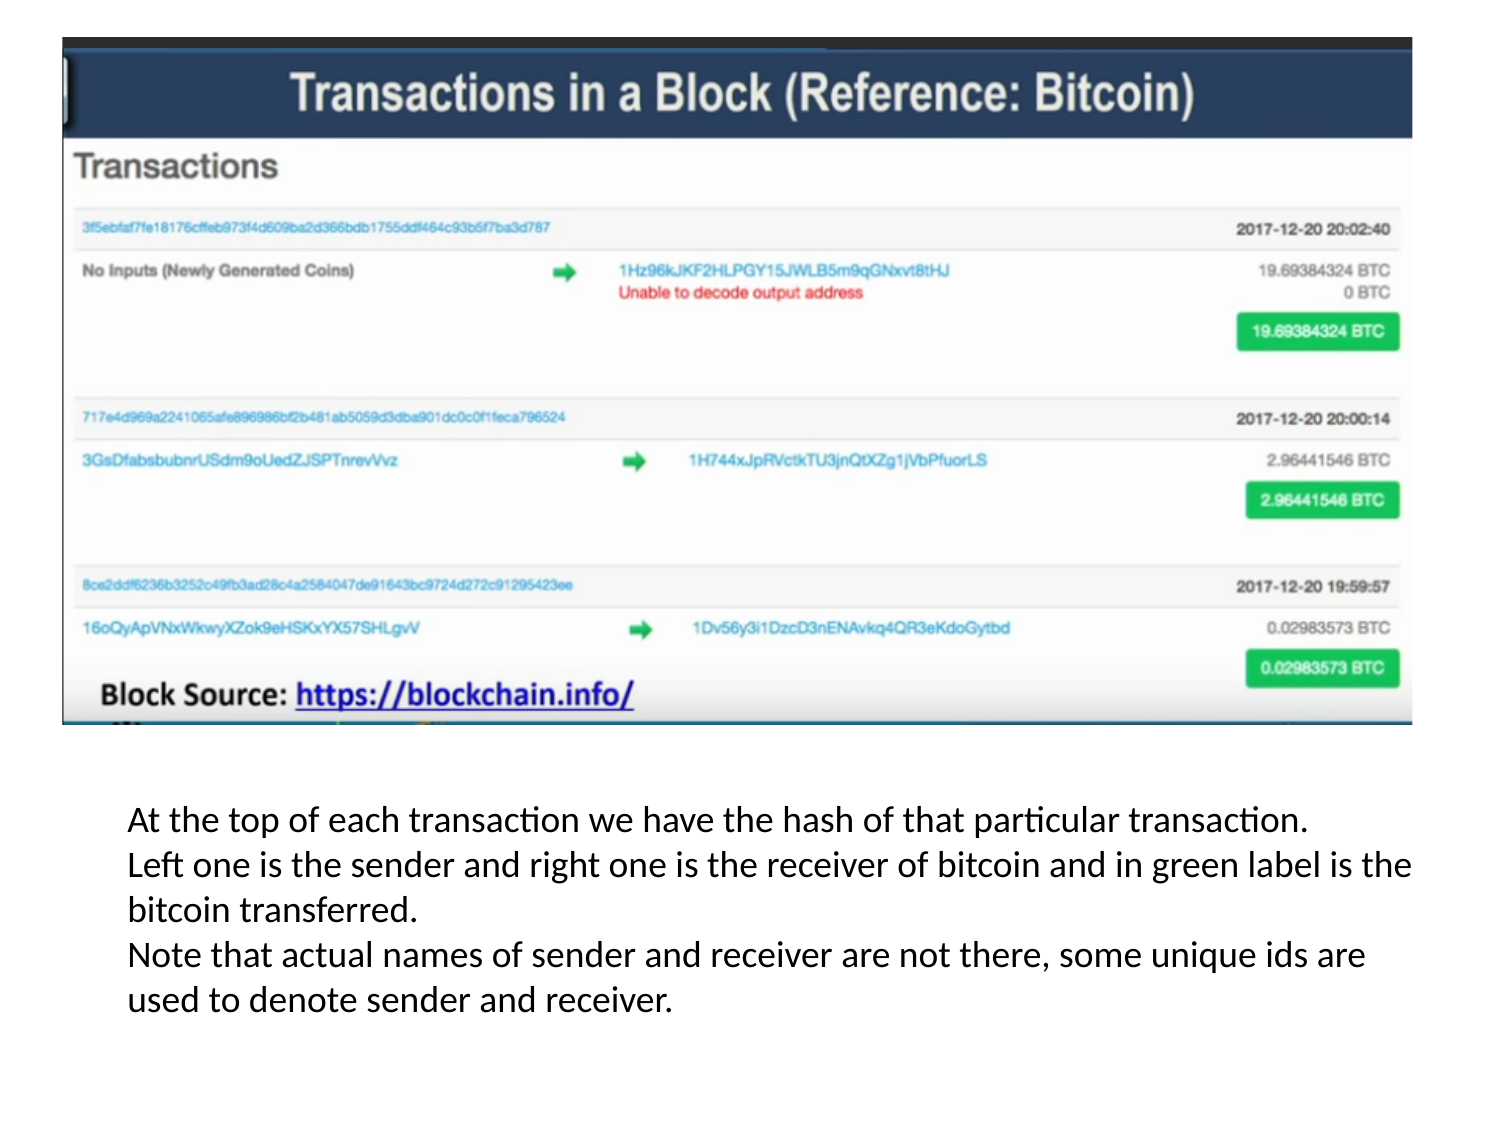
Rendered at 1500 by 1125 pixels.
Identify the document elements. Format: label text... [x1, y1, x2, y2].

picture [62, 37, 1413, 726]
text_box At the top of each transaction we have the hash of that particular transaction. Left one is the sender and right one is the receiver of bitcoin and in green label is the bitcoin transferred. Note that actual names of sender and receiver are not there, some unique ids are used to denote sender and receiver. [112, 787, 1438, 1028]
